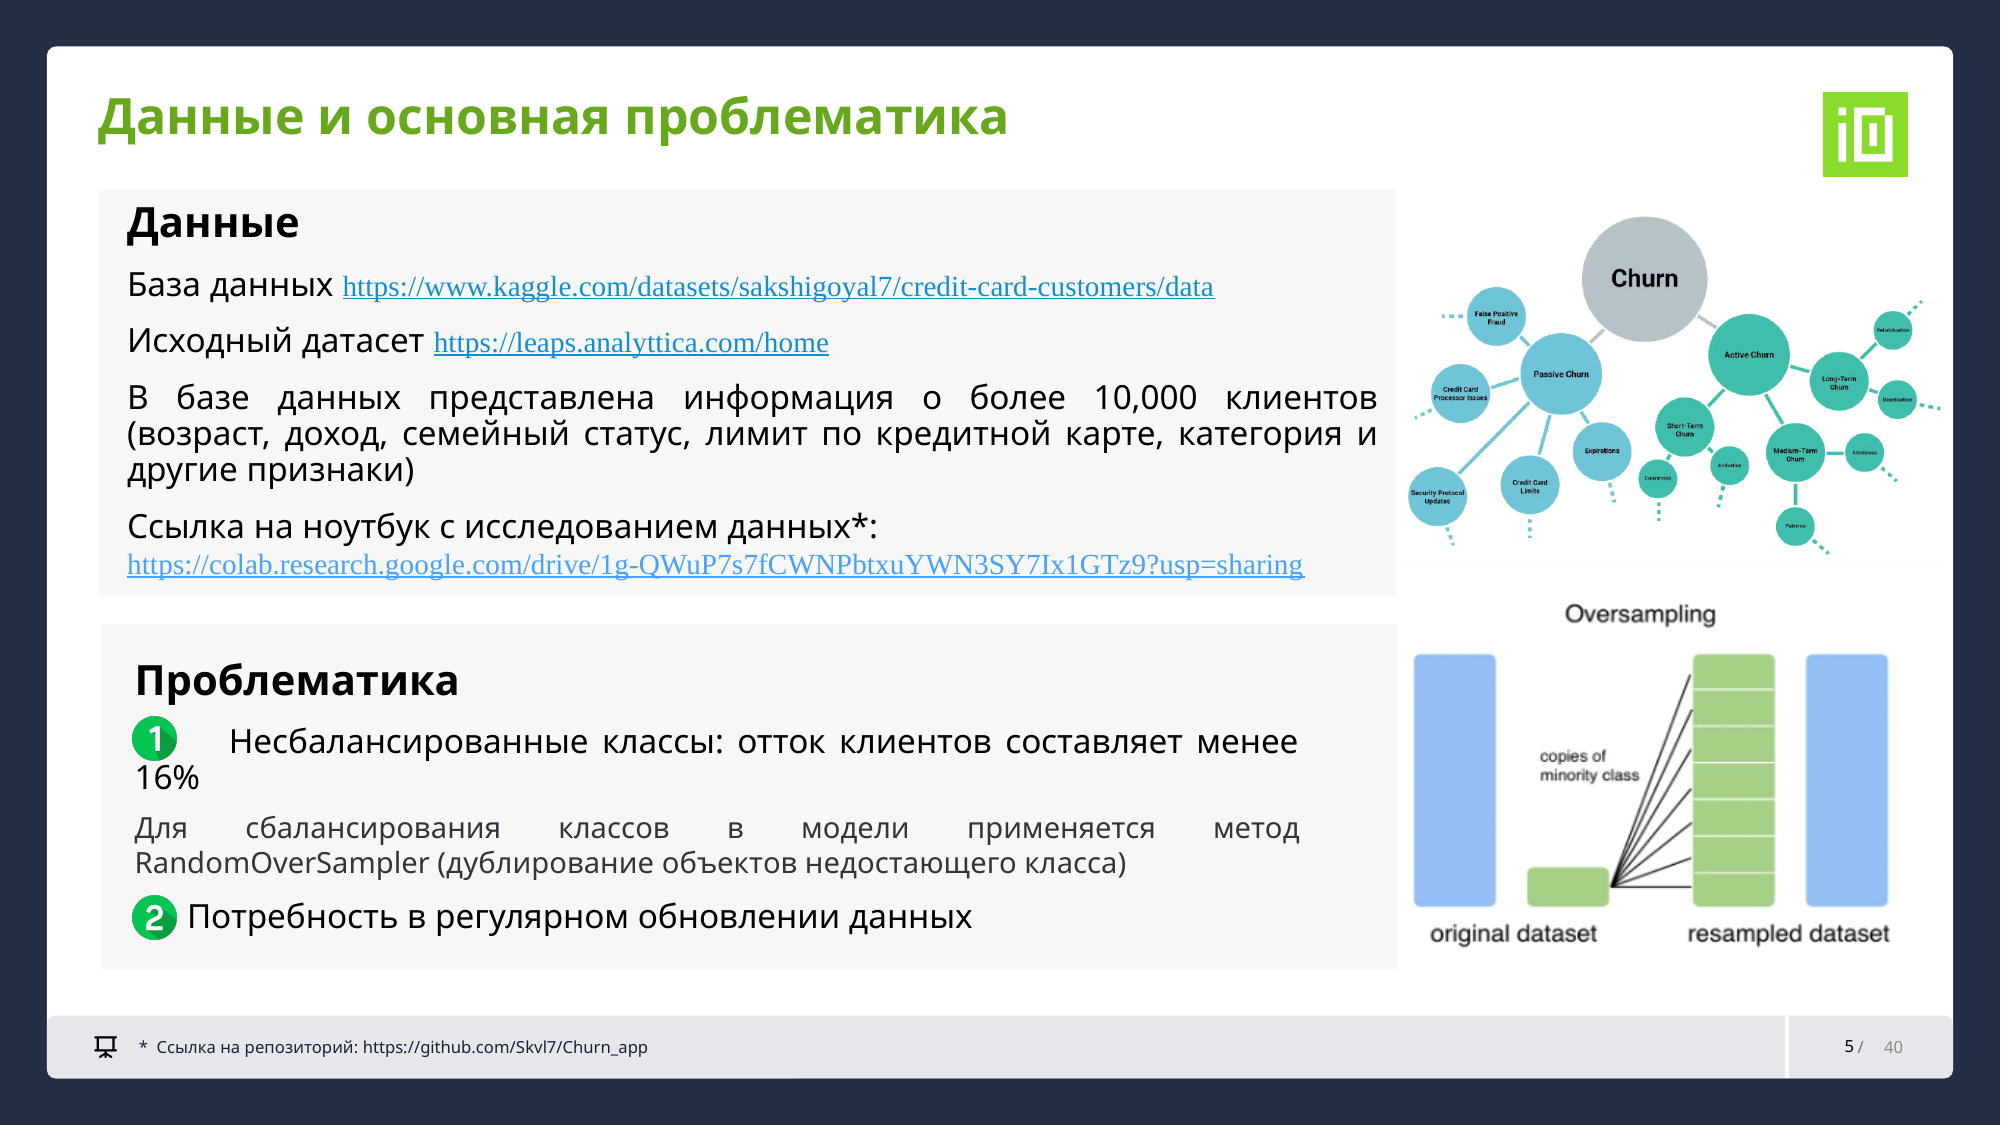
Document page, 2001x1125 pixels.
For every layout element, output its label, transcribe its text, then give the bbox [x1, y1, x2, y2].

footer * Ссылка на репозиторий: https://github.com/Skvl7/Churn_app [119, 1025, 1731, 1069]
picture [1822, 92, 1908, 177]
text_box [98, 189, 1396, 596]
slide_number 5 [1805, 1025, 1870, 1069]
text_box [101, 624, 1396, 970]
picture [132, 895, 177, 940]
text_box Проблематика Несбалансированные классы: отток клиентов составляет менее 16% Для сбалансирования классов в модели применяется метод RandomOverSampler (дублирование объектов недостающего класса) Потребность в регулярном обновлении данных [119, 651, 1316, 710]
picture [132, 716, 177, 761]
picture [1396, 595, 1946, 973]
title Данные и основная проблематика [83, 77, 1584, 153]
picture [92, 1034, 119, 1060]
text_box Данные База данных https://www.kaggle.com/datasets/sakshigoyal7/credit-card-customers/data Исходный датасет https://leaps.analyttica.com/home В базе данных представлена информация о более 10,000 клиентов (возраст, доход, семейный статус, лимит по кредитной карте, категория и другие признаки) Ссылка на ноутбук с исследованием данных*: https://colab.research.google.com/drive/1g-QWuP7s7fCWNPbtxuYWN3SY7Ix1GTz9?usp=sharing [112, 194, 1395, 253]
picture [1404, 212, 1943, 566]
slide_number 40 [1870, 1025, 1945, 1069]
